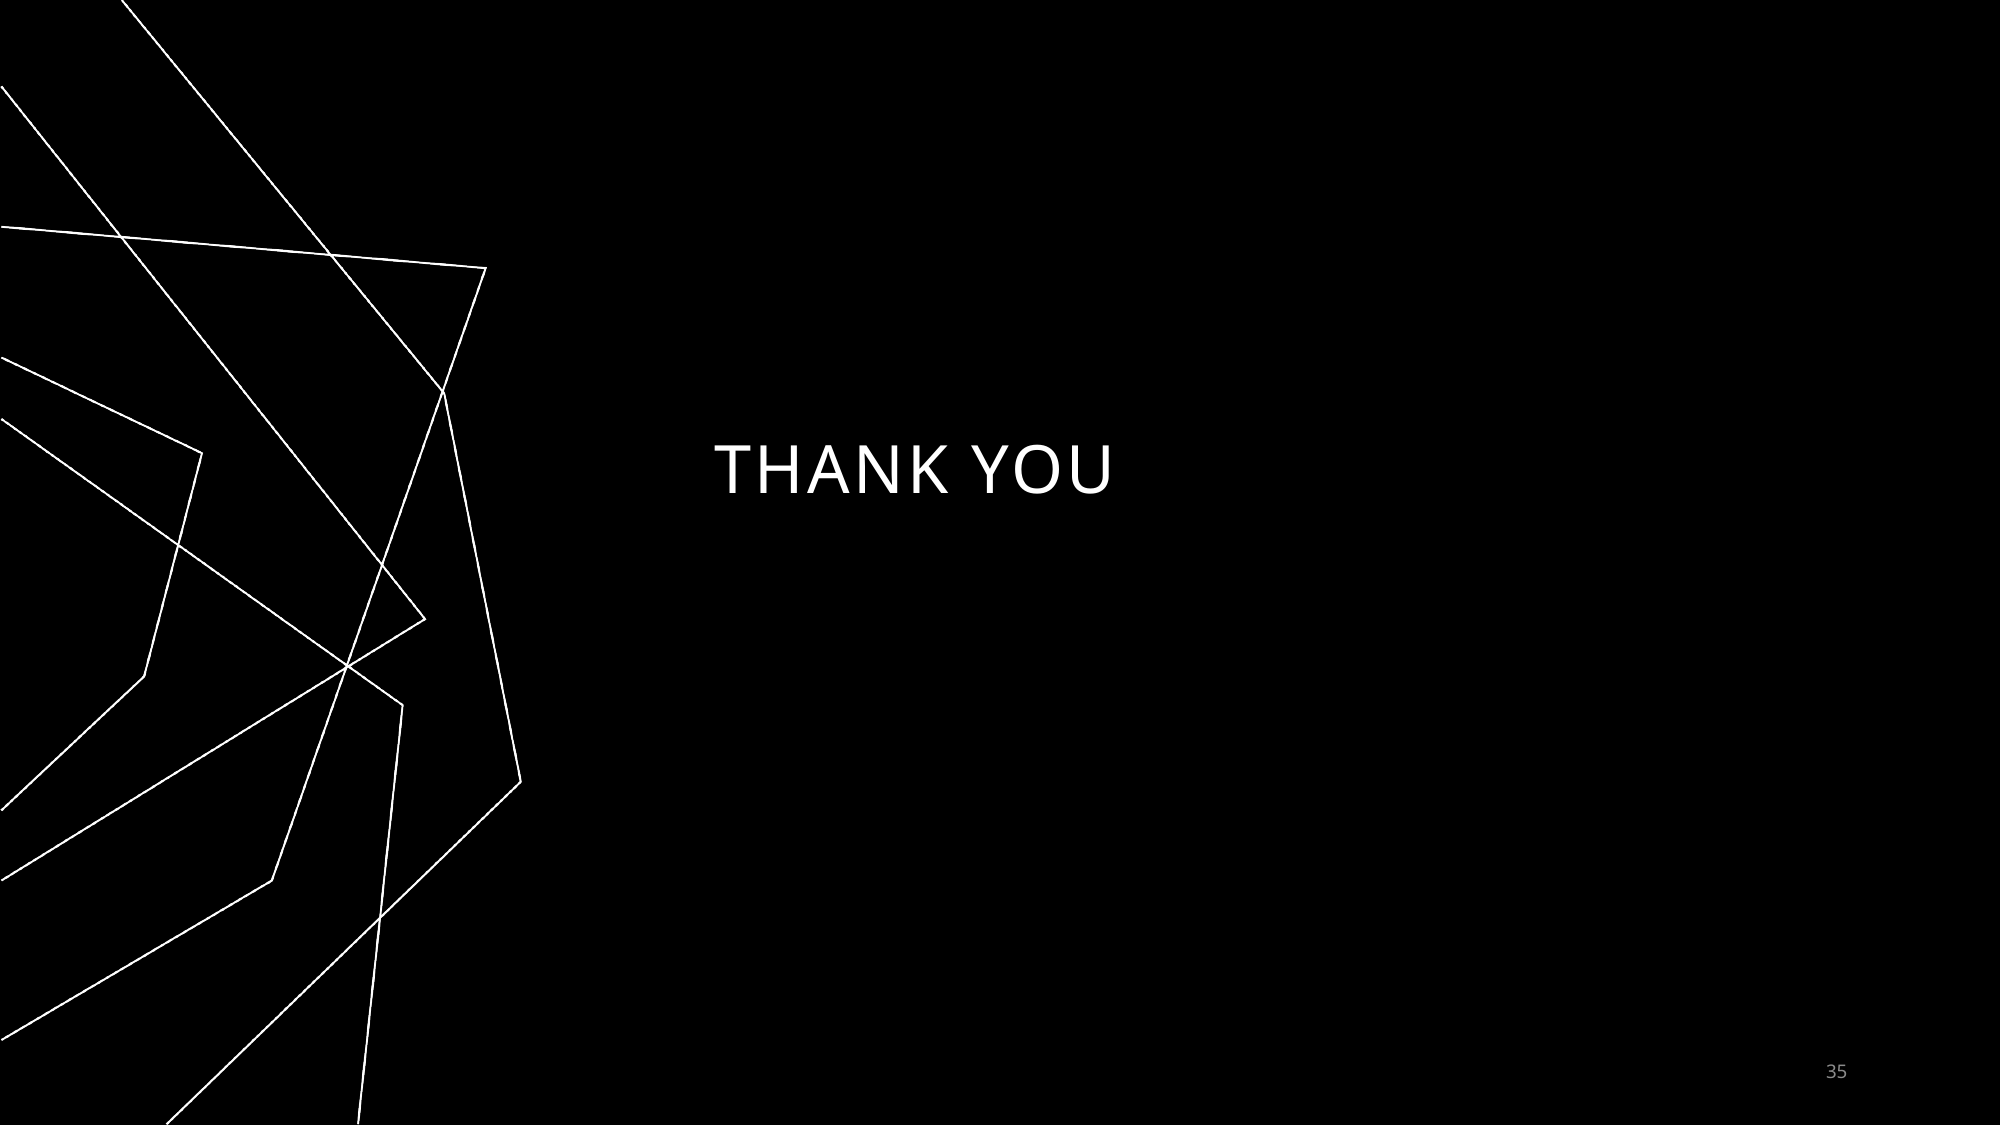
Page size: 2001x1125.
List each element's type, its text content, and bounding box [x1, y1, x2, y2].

slide_number 35 [1571, 1042, 1863, 1103]
picture [0, 0, 522, 1125]
title THANK YOU [699, 265, 1386, 516]
